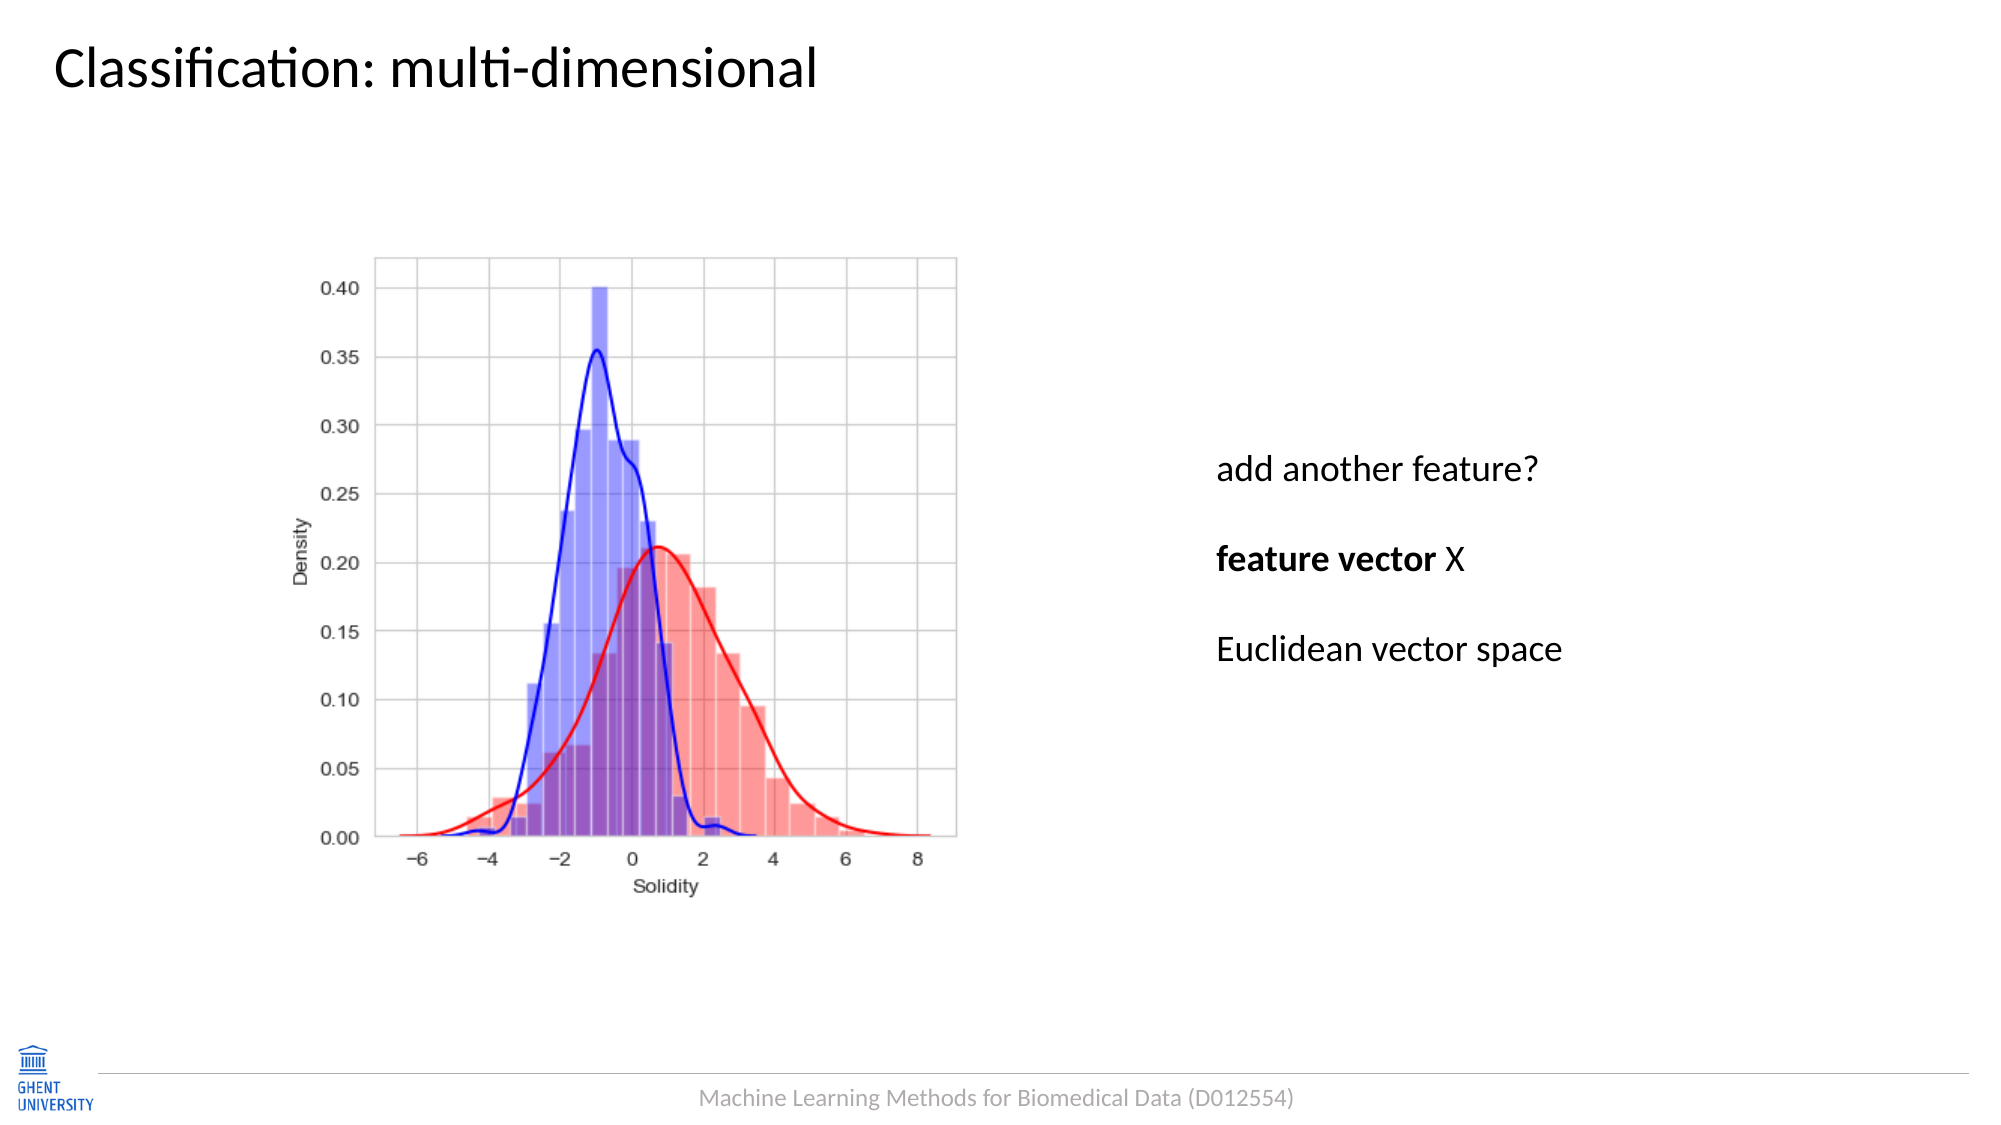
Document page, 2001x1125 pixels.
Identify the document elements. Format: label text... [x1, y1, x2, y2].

picture [277, 244, 971, 911]
text_box add another feature? feature vector X Euclidean vector space [1201, 436, 1695, 812]
text_box Machine Learning Methods for Biomedical Data (D012554) [10, 1074, 1990, 1120]
text_box Classification: multi-dimensional [39, 21, 1967, 107]
picture [10, 1031, 101, 1118]
